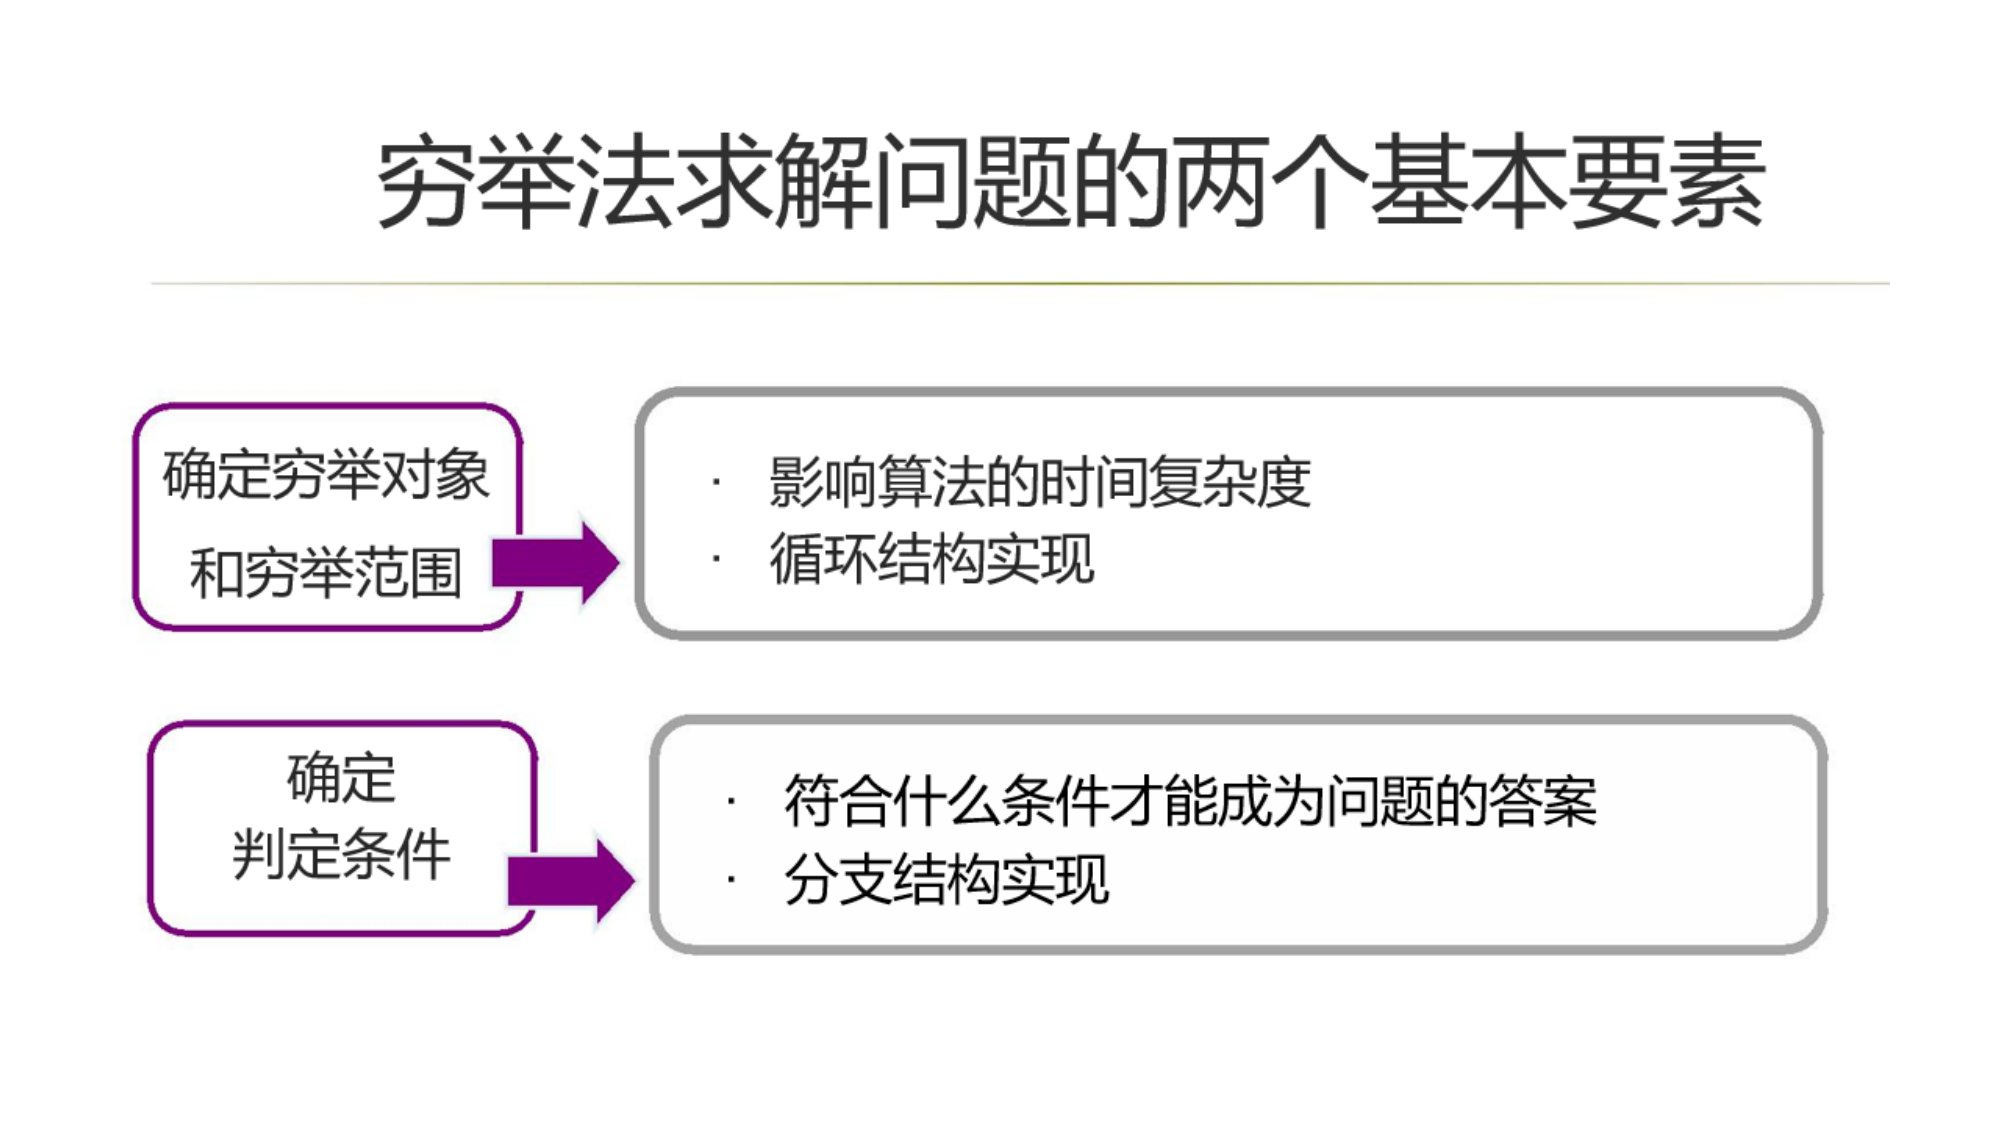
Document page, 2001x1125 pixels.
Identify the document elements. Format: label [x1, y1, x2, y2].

picture [110, 122, 1890, 1003]
